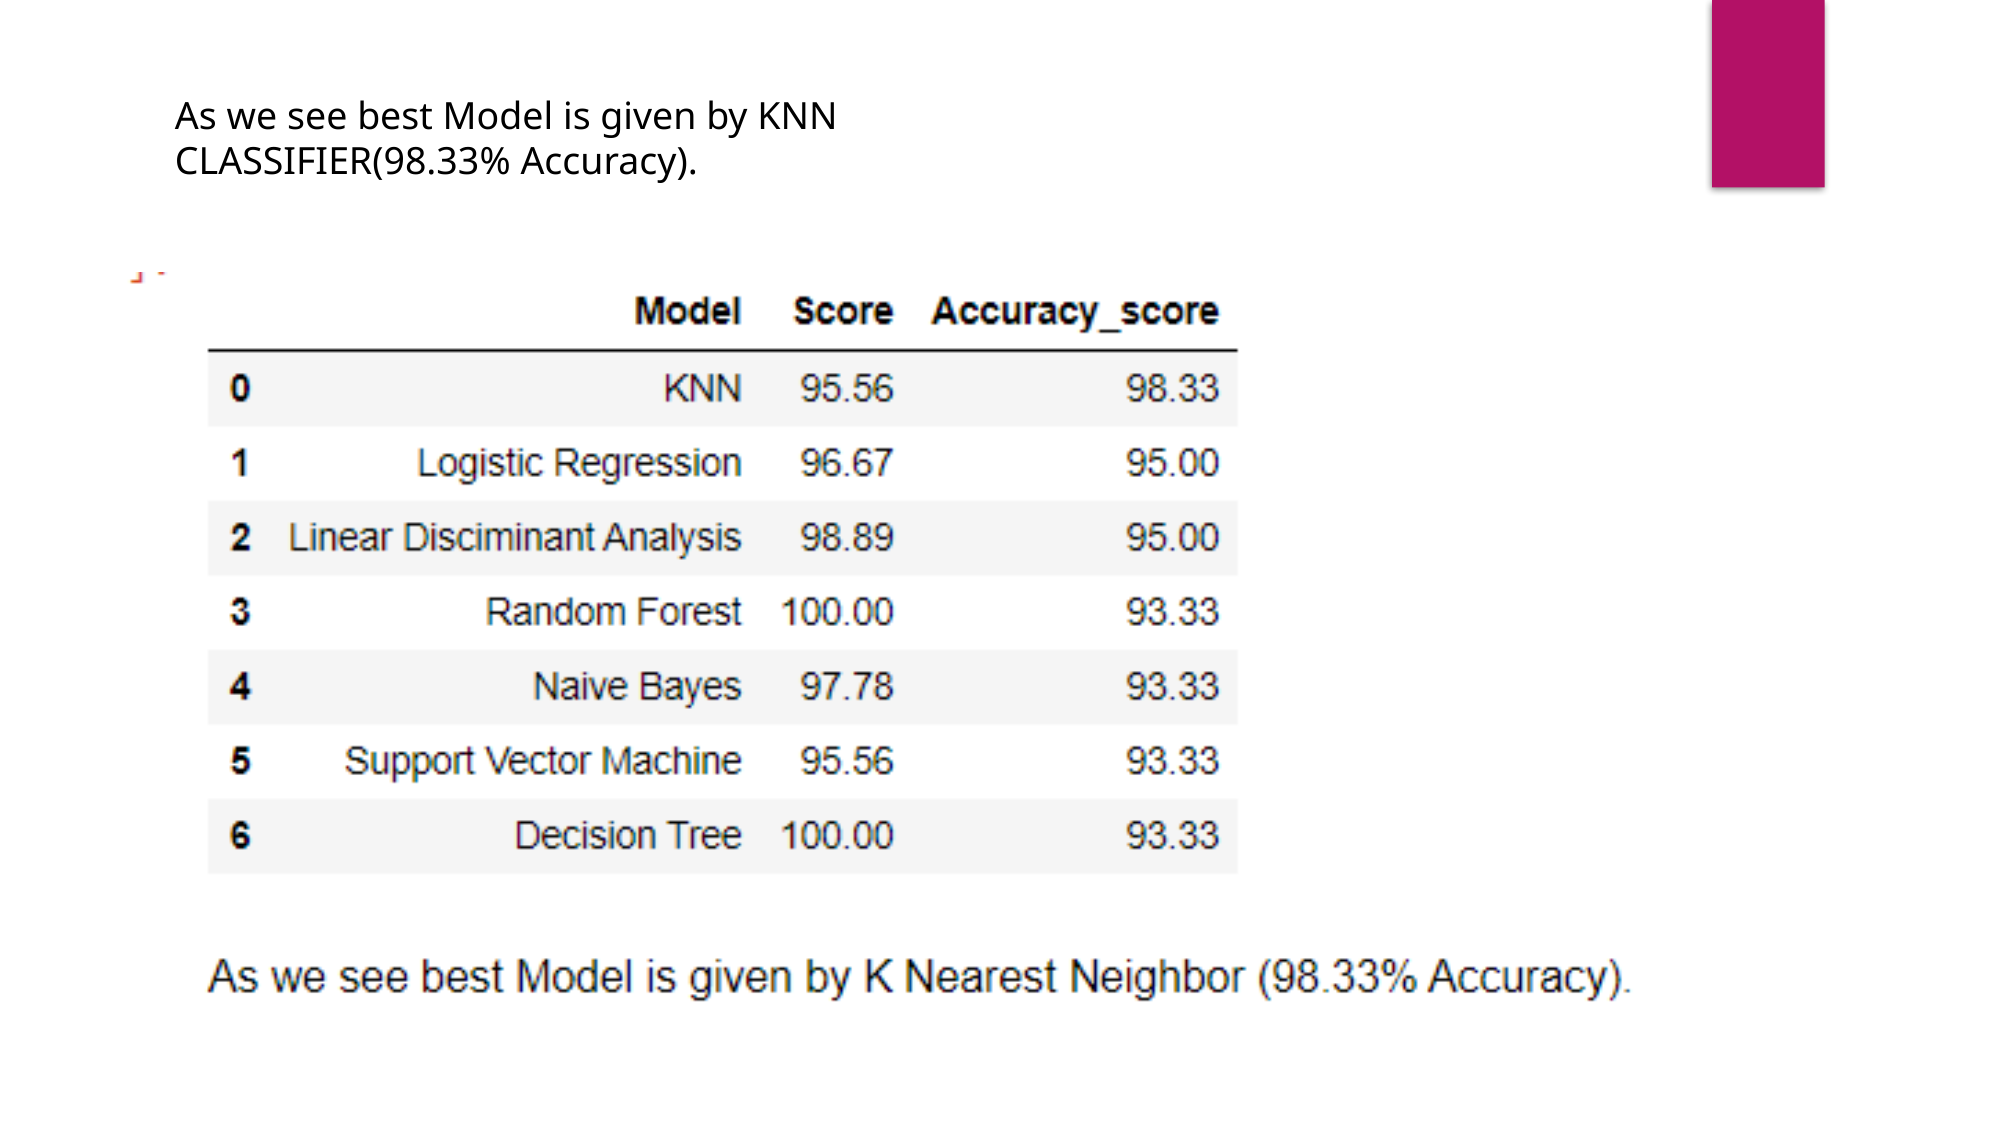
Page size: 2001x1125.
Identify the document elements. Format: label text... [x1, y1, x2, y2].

text_box As we see best Model is given by KNN CLASSIFIER(98.33% Accuracy). [160, 84, 1161, 190]
picture [126, 271, 1687, 1036]
